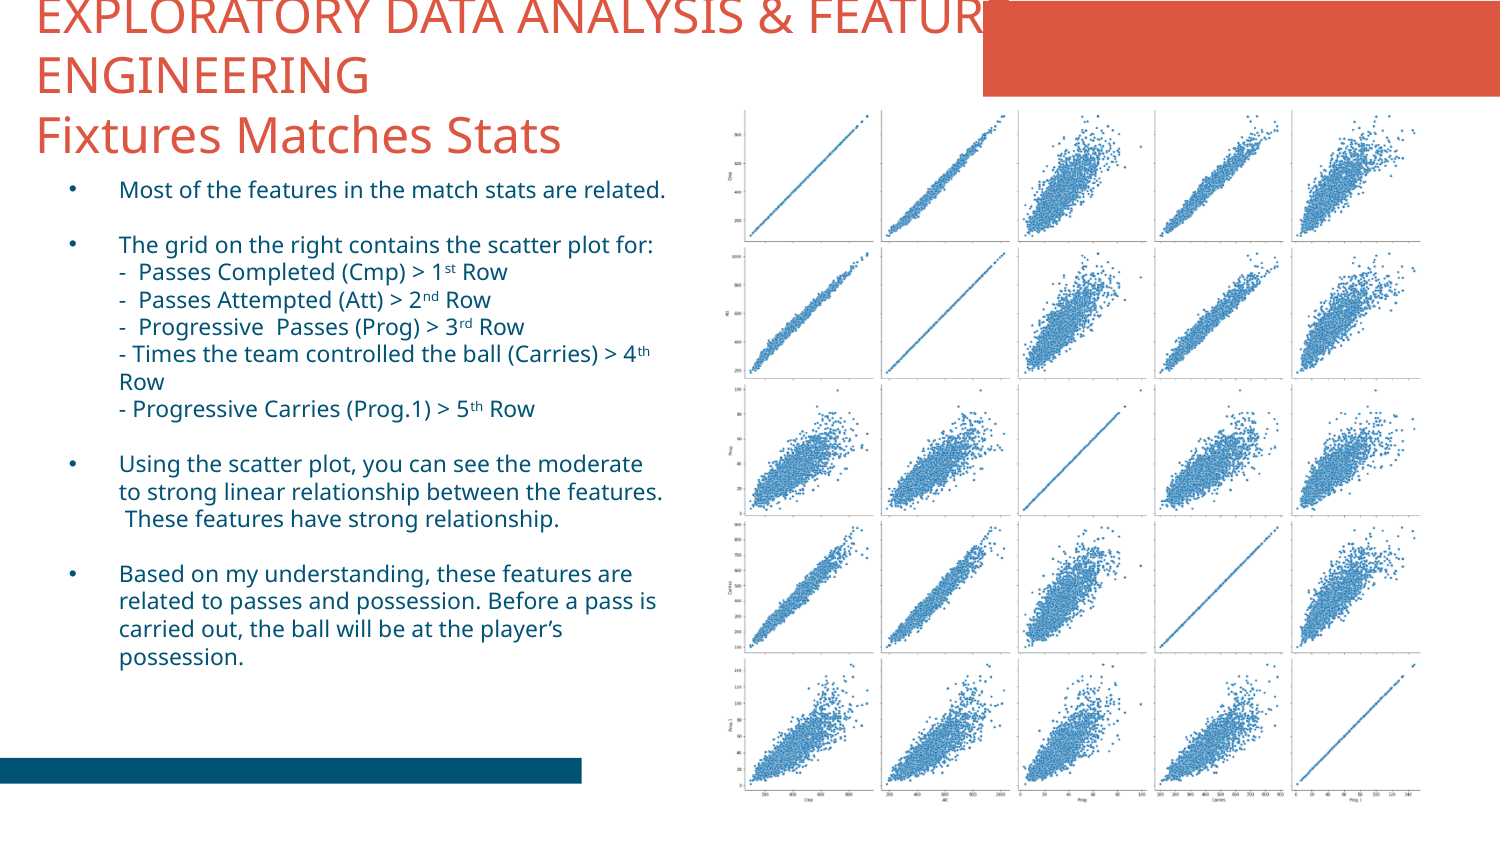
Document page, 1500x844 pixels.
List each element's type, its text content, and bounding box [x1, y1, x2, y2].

subtitle Most of the features in the match stats are related. The grid on the right contains the scatter plot for: - Passes Completed (Cmp) > 1st Row - Passes Attempted (Att) > 2nd Row - Progressive Passes (Prog) > 3rd Row - Times the team controlled the ball (Carries) > 4th Row - Progressive Carries (Prog.1) > 5th Row Using the scatter plot, you can see the moderate to strong linear relationship between the features. These features have strong relationship. Based on my understanding, these features are related to passes and possession. Before a pass is carried out, the ball will be at the player’s possession. [29, 204, 684, 640]
picture [722, 105, 1429, 807]
title EXPLORATORY DATA ANALYSIS & FEATURE ENGINEERING Fixtures Matches Stats [20, 41, 1344, 106]
